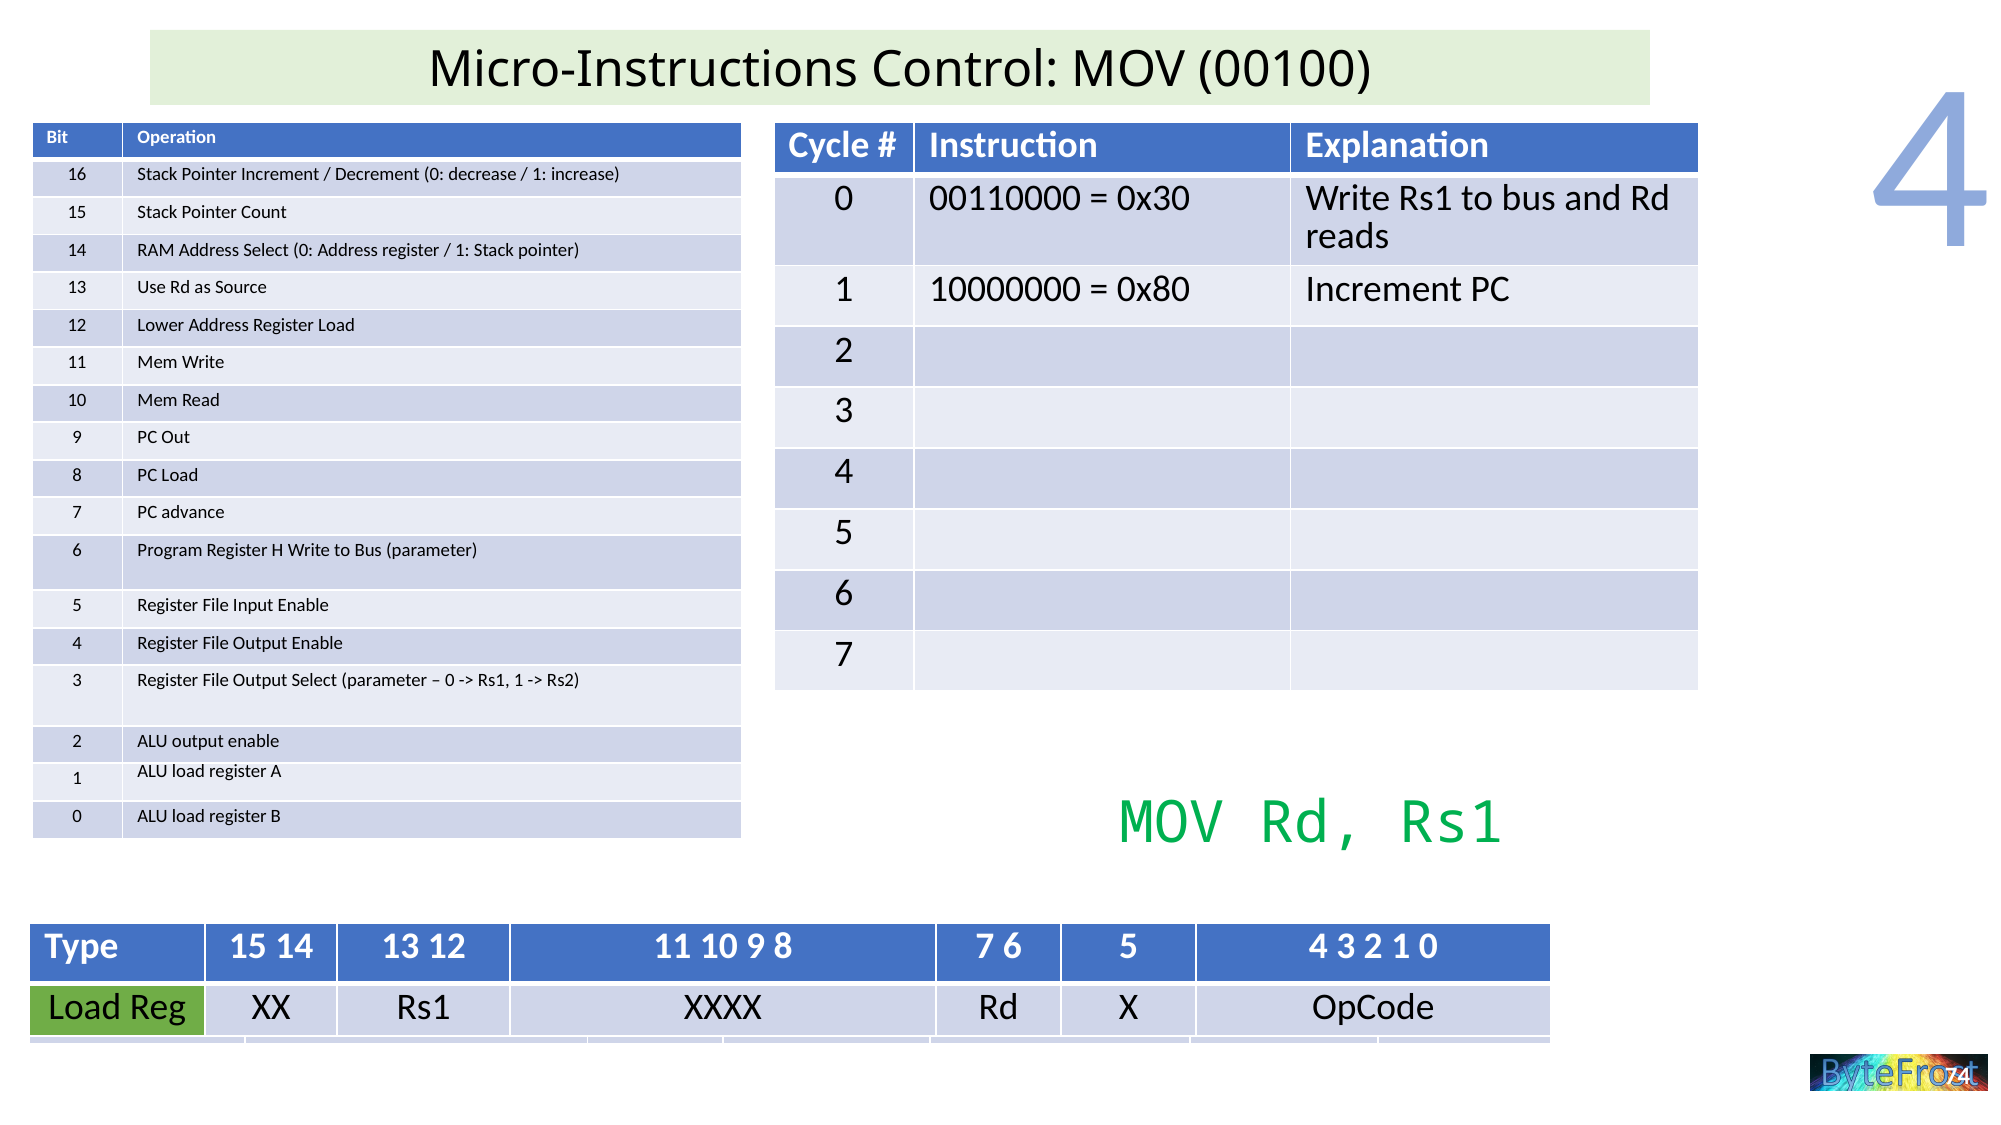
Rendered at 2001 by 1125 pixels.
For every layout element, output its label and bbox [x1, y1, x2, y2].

table_header [33, 123, 122, 157]
table_cell [1379, 1037, 1550, 1043]
table_cell [30, 1037, 244, 1043]
table_cell [30, 986, 204, 1035]
table_cell [33, 629, 122, 664]
table_cell [33, 273, 122, 309]
table_header [123, 123, 741, 157]
table_cell [123, 629, 741, 664]
table_cell [1291, 327, 1698, 386]
table_cell [915, 571, 1290, 630]
table_cell [123, 498, 741, 534]
table_cell [123, 666, 741, 725]
table_cell [1197, 986, 1550, 1035]
table_cell [915, 510, 1290, 569]
table_cell [1291, 388, 1698, 447]
table_header [338, 924, 509, 981]
table_cell [511, 986, 935, 1035]
text_box [1855, 0, 2000, 303]
table_cell [123, 348, 741, 384]
table_cell [915, 178, 1290, 265]
table_header [30, 924, 204, 981]
table_cell [775, 327, 913, 386]
table_cell [1062, 986, 1195, 1035]
table_cell [206, 986, 336, 1035]
table_header [1291, 123, 1698, 172]
table_cell [775, 510, 913, 569]
table_cell [33, 461, 122, 496]
table_cell [33, 591, 122, 627]
table_header [511, 924, 935, 981]
table_cell [915, 388, 1290, 447]
table_cell [123, 802, 741, 838]
table_cell [123, 461, 741, 496]
table_cell [915, 327, 1290, 386]
table_header [937, 924, 1060, 981]
table_cell [33, 802, 122, 838]
table_cell [33, 498, 122, 534]
table_cell [123, 423, 741, 459]
table_cell [33, 423, 122, 459]
table_cell [33, 348, 122, 384]
table_cell [33, 310, 122, 346]
table_cell [1291, 571, 1698, 630]
table_cell [1291, 266, 1698, 325]
table_cell [33, 727, 122, 762]
table_cell [33, 198, 122, 234]
picture [1810, 1054, 1988, 1091]
table_cell [123, 536, 741, 589]
table_cell [1291, 449, 1698, 508]
table_cell [123, 198, 741, 234]
table_header [775, 123, 913, 172]
table_cell [724, 1037, 929, 1043]
table_cell [123, 727, 741, 762]
text_box [1535, 1044, 1986, 1105]
table_header [1062, 924, 1195, 981]
table_header [1197, 924, 1550, 981]
text_box [1069, 776, 1520, 862]
table_cell [1291, 631, 1698, 690]
table_cell [915, 449, 1290, 508]
table_cell [775, 388, 913, 447]
table_cell [123, 591, 741, 627]
table_cell [33, 386, 122, 421]
table_cell [338, 986, 509, 1035]
table_cell [775, 266, 913, 325]
table_cell [1291, 510, 1698, 569]
table_header [206, 924, 336, 981]
table_cell [33, 666, 122, 725]
table_cell [123, 273, 741, 309]
table_cell [1191, 1037, 1377, 1043]
table_cell [915, 266, 1290, 325]
table_header [915, 123, 1290, 172]
table_cell [123, 162, 741, 196]
table_cell [915, 631, 1290, 690]
table_cell [123, 310, 741, 346]
table_cell [246, 1037, 587, 1043]
table_cell [775, 571, 913, 630]
table_cell [123, 235, 741, 271]
table_cell [937, 986, 1060, 1035]
table_cell [775, 631, 913, 690]
table_cell [33, 235, 122, 271]
table_cell [931, 1037, 1189, 1043]
table_cell [775, 178, 913, 265]
table_cell [33, 536, 122, 589]
table_cell [123, 386, 741, 421]
table_cell [123, 764, 741, 800]
table_cell [588, 1037, 722, 1043]
table_cell [33, 764, 122, 800]
table_cell [33, 162, 122, 196]
table_cell [1291, 178, 1698, 265]
title [150, 29, 1650, 105]
table_cell [775, 449, 913, 508]
